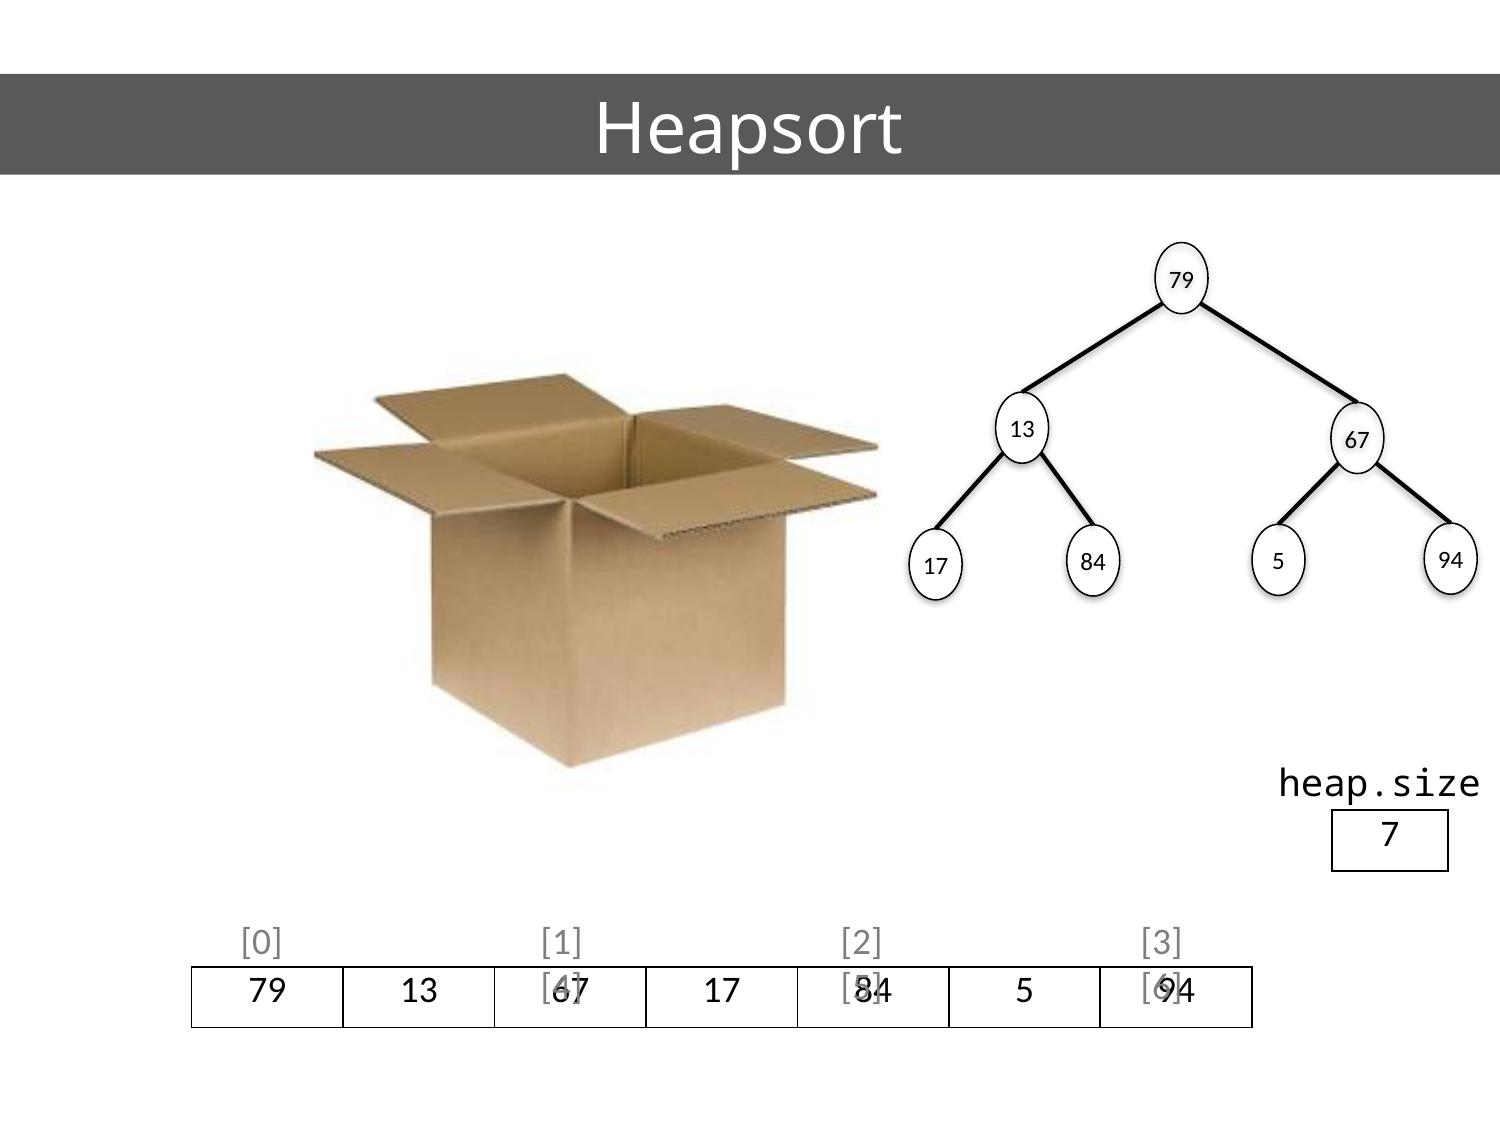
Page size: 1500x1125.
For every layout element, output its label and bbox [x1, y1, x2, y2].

table_header [344, 1015, 494, 1027]
text_box [1263, 751, 1496, 811]
table_header [192, 968, 342, 1027]
table_header [1333, 811, 1447, 870]
table_header [950, 1015, 1099, 1027]
text_box [0, 73, 1500, 175]
table_header [798, 1015, 948, 1027]
table_header [647, 1015, 797, 1027]
picture [313, 289, 881, 818]
table_header [495, 1015, 645, 1027]
table_header [1101, 1015, 1251, 1027]
text_box [225, 909, 1293, 1015]
text_box [908, 242, 1478, 601]
